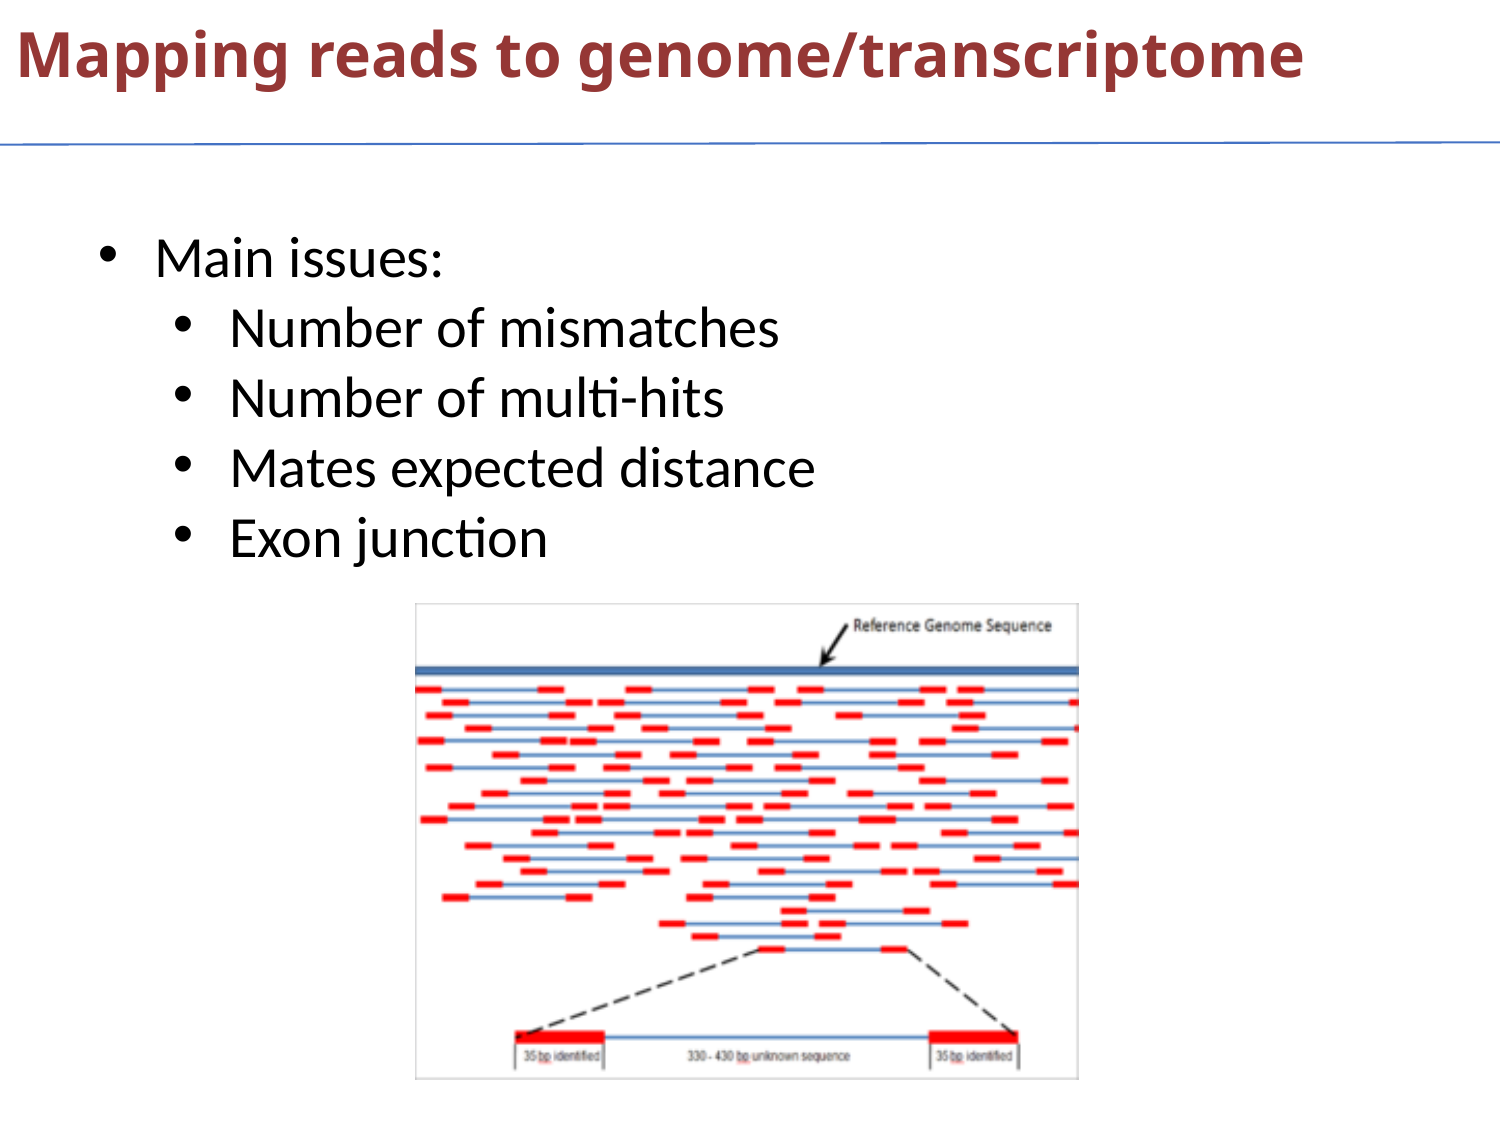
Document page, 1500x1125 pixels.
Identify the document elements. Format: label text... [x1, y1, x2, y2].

text_box Main issues: Number of mismatches Number of multi-hits Mates expected distance Exon junction [83, 211, 1444, 577]
text_box Mapping reads to genome/transcriptome [0, 7, 1500, 99]
picture [415, 603, 1079, 1080]
